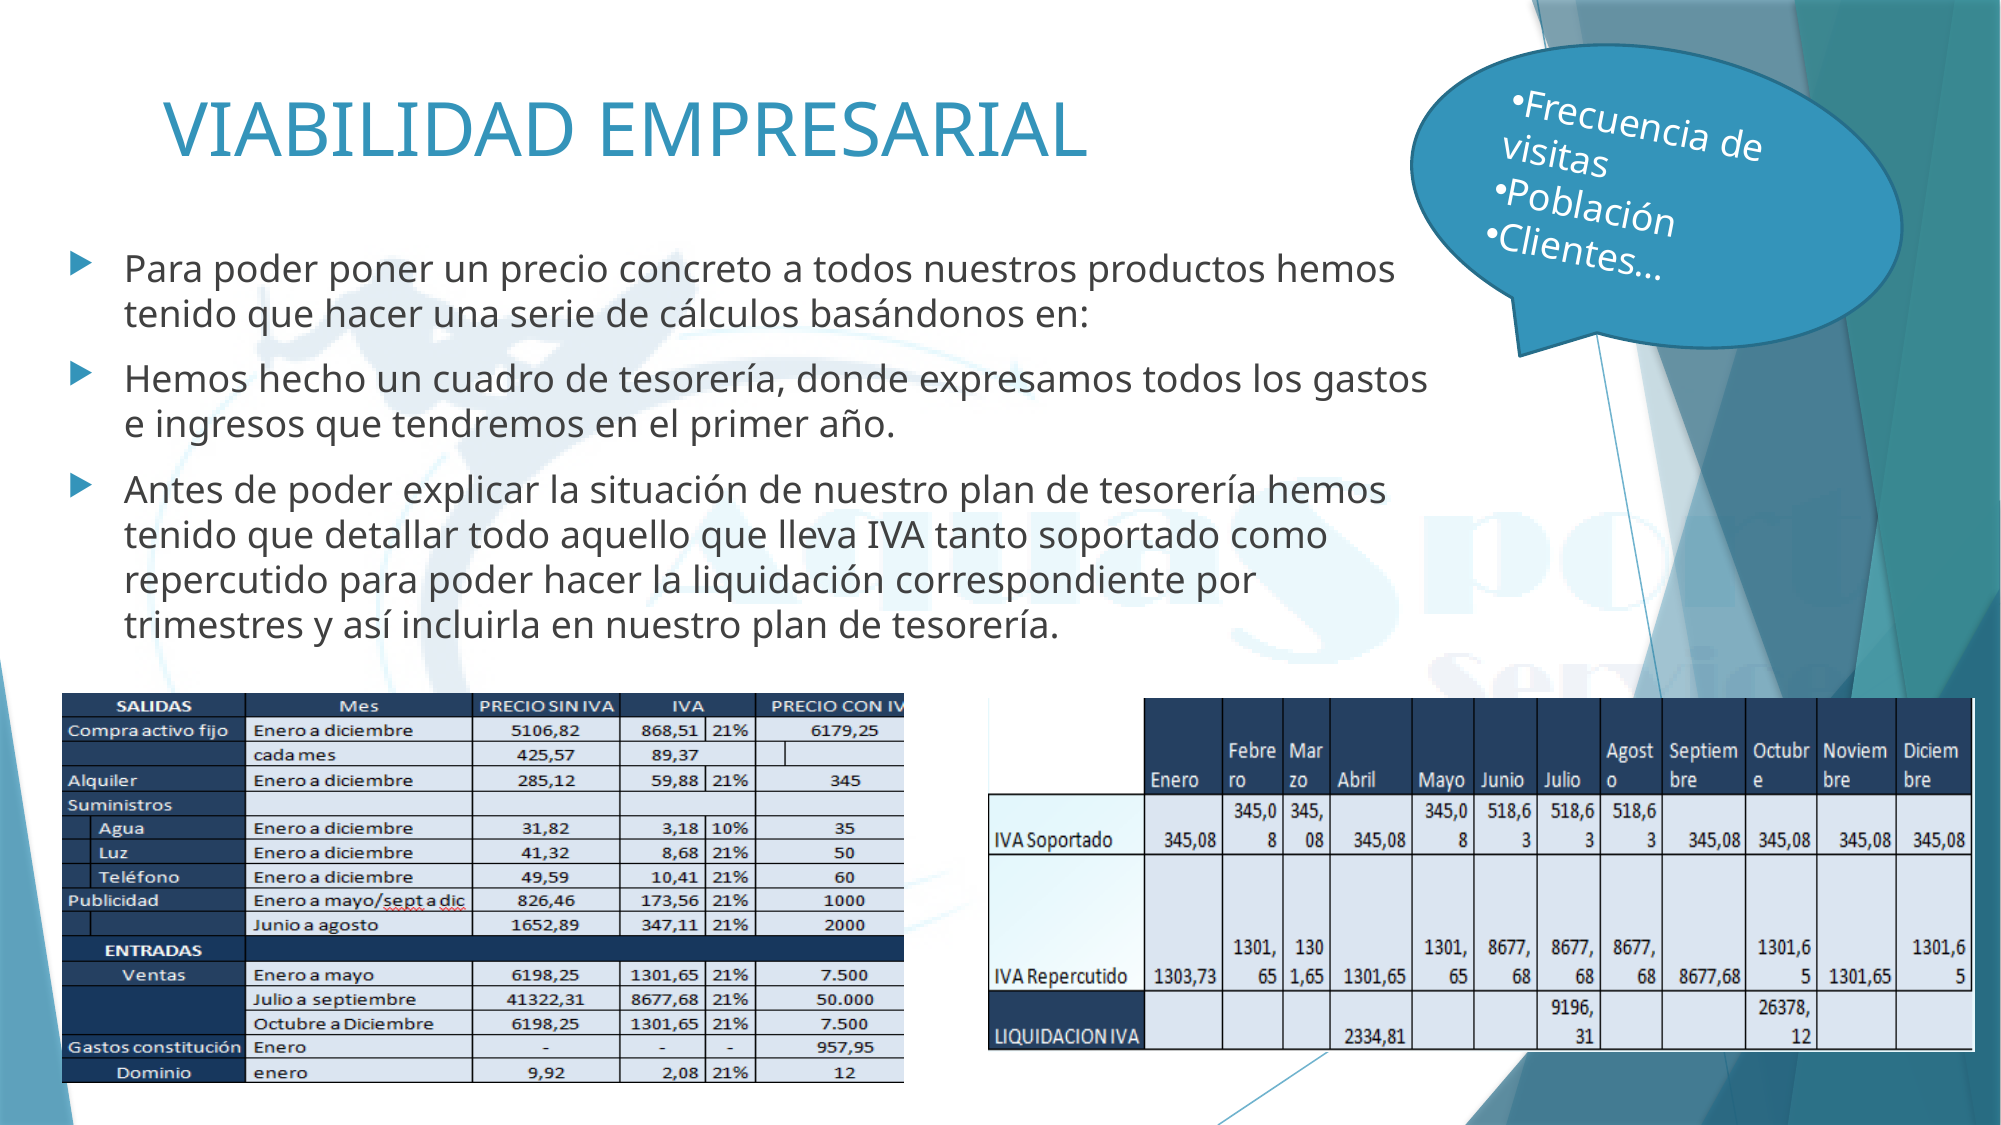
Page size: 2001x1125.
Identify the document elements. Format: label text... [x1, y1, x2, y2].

title VIABILIDAD EMPRESARIAL [149, 74, 1496, 291]
picture [987, 697, 1975, 1052]
picture [61, 692, 904, 1084]
text_box Frecuencia de visitas Población Clientes… [1410, 43, 1904, 358]
list Para poder poner un precio concreto a todos nuestros productos hemos tenido que hacer una serie de cálculos basándonos en: Hemos hecho un cuadro de tesorería, donde expresamos todos los gastos e ingresos que tendremos en el primer año. Antes de poder explicar la situación de nuestro plan de tesorería hemos tenido que detallar todo aquello que lleva IVA tanto soportado como repercutido para poder hacer la liquidación correspondiente por trimestres y así incluirla en nuestro plan de tesorería. [52, 237, 1463, 874]
